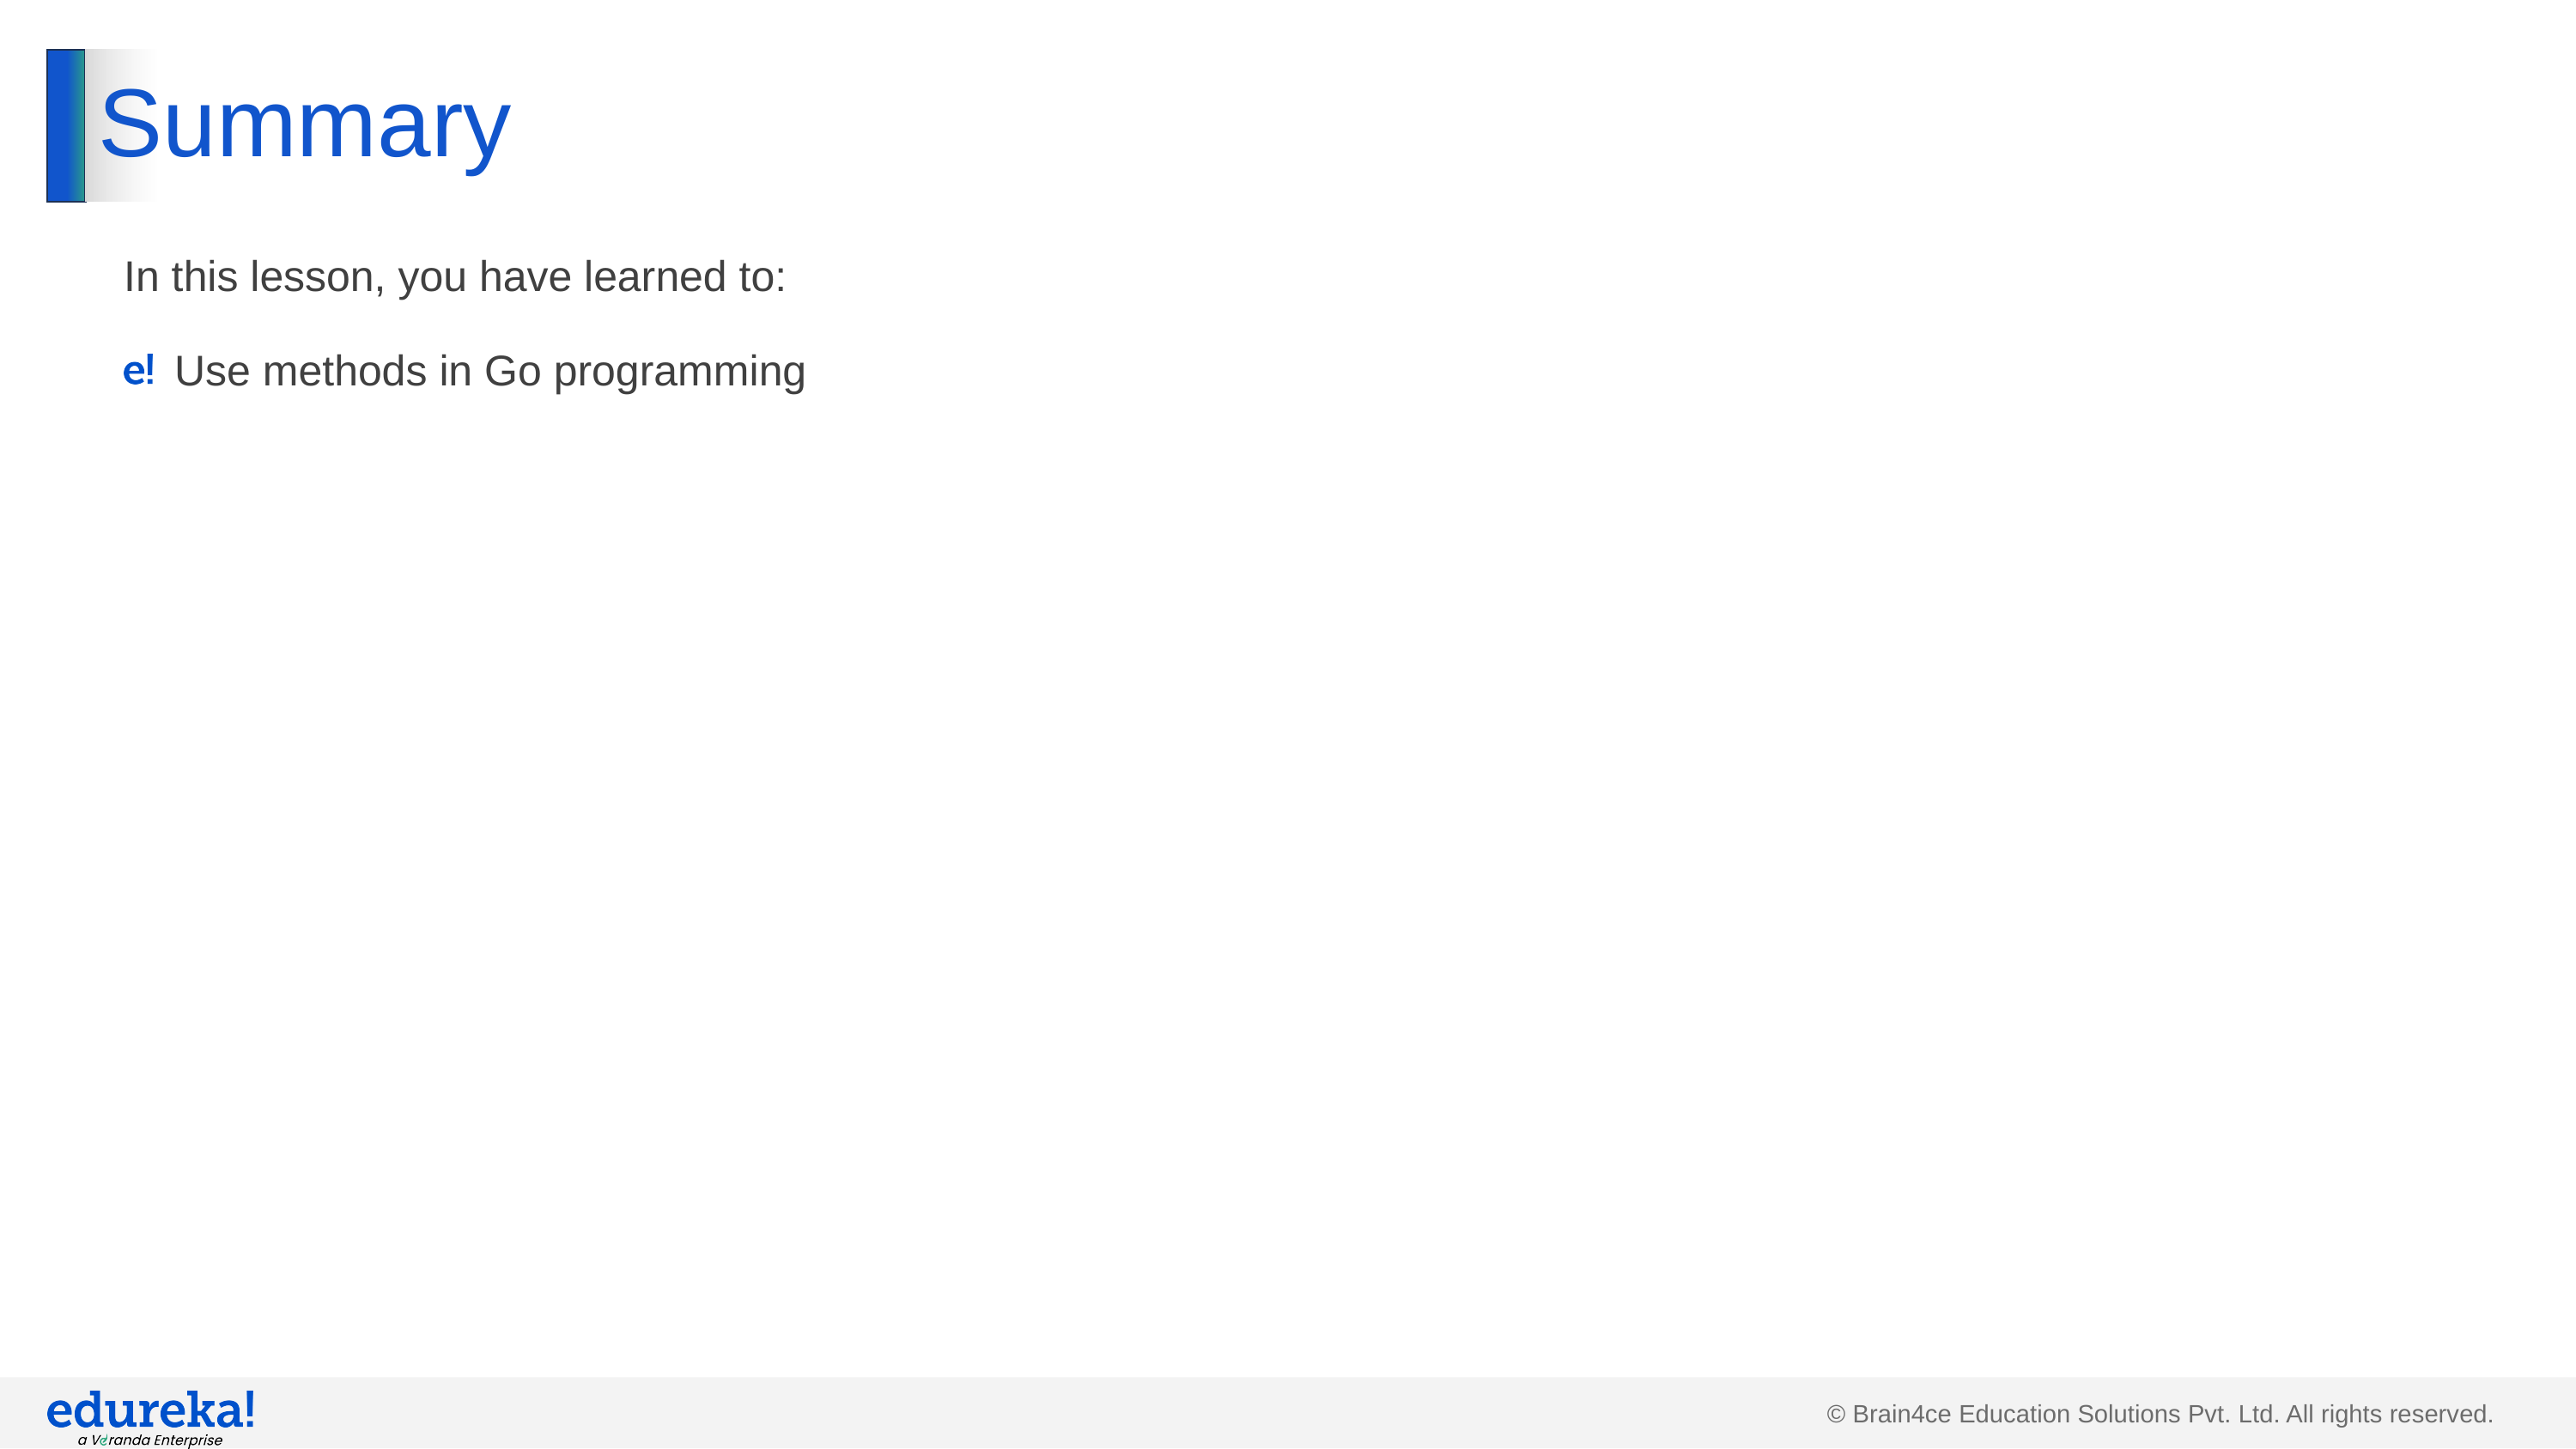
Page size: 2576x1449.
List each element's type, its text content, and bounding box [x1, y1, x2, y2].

list In this lesson, you have learned to: Use methods in Go programming [85, 242, 2491, 1332]
picture [47, 1391, 253, 1449]
picture [124, 354, 153, 385]
title Summary [85, 49, 2491, 202]
